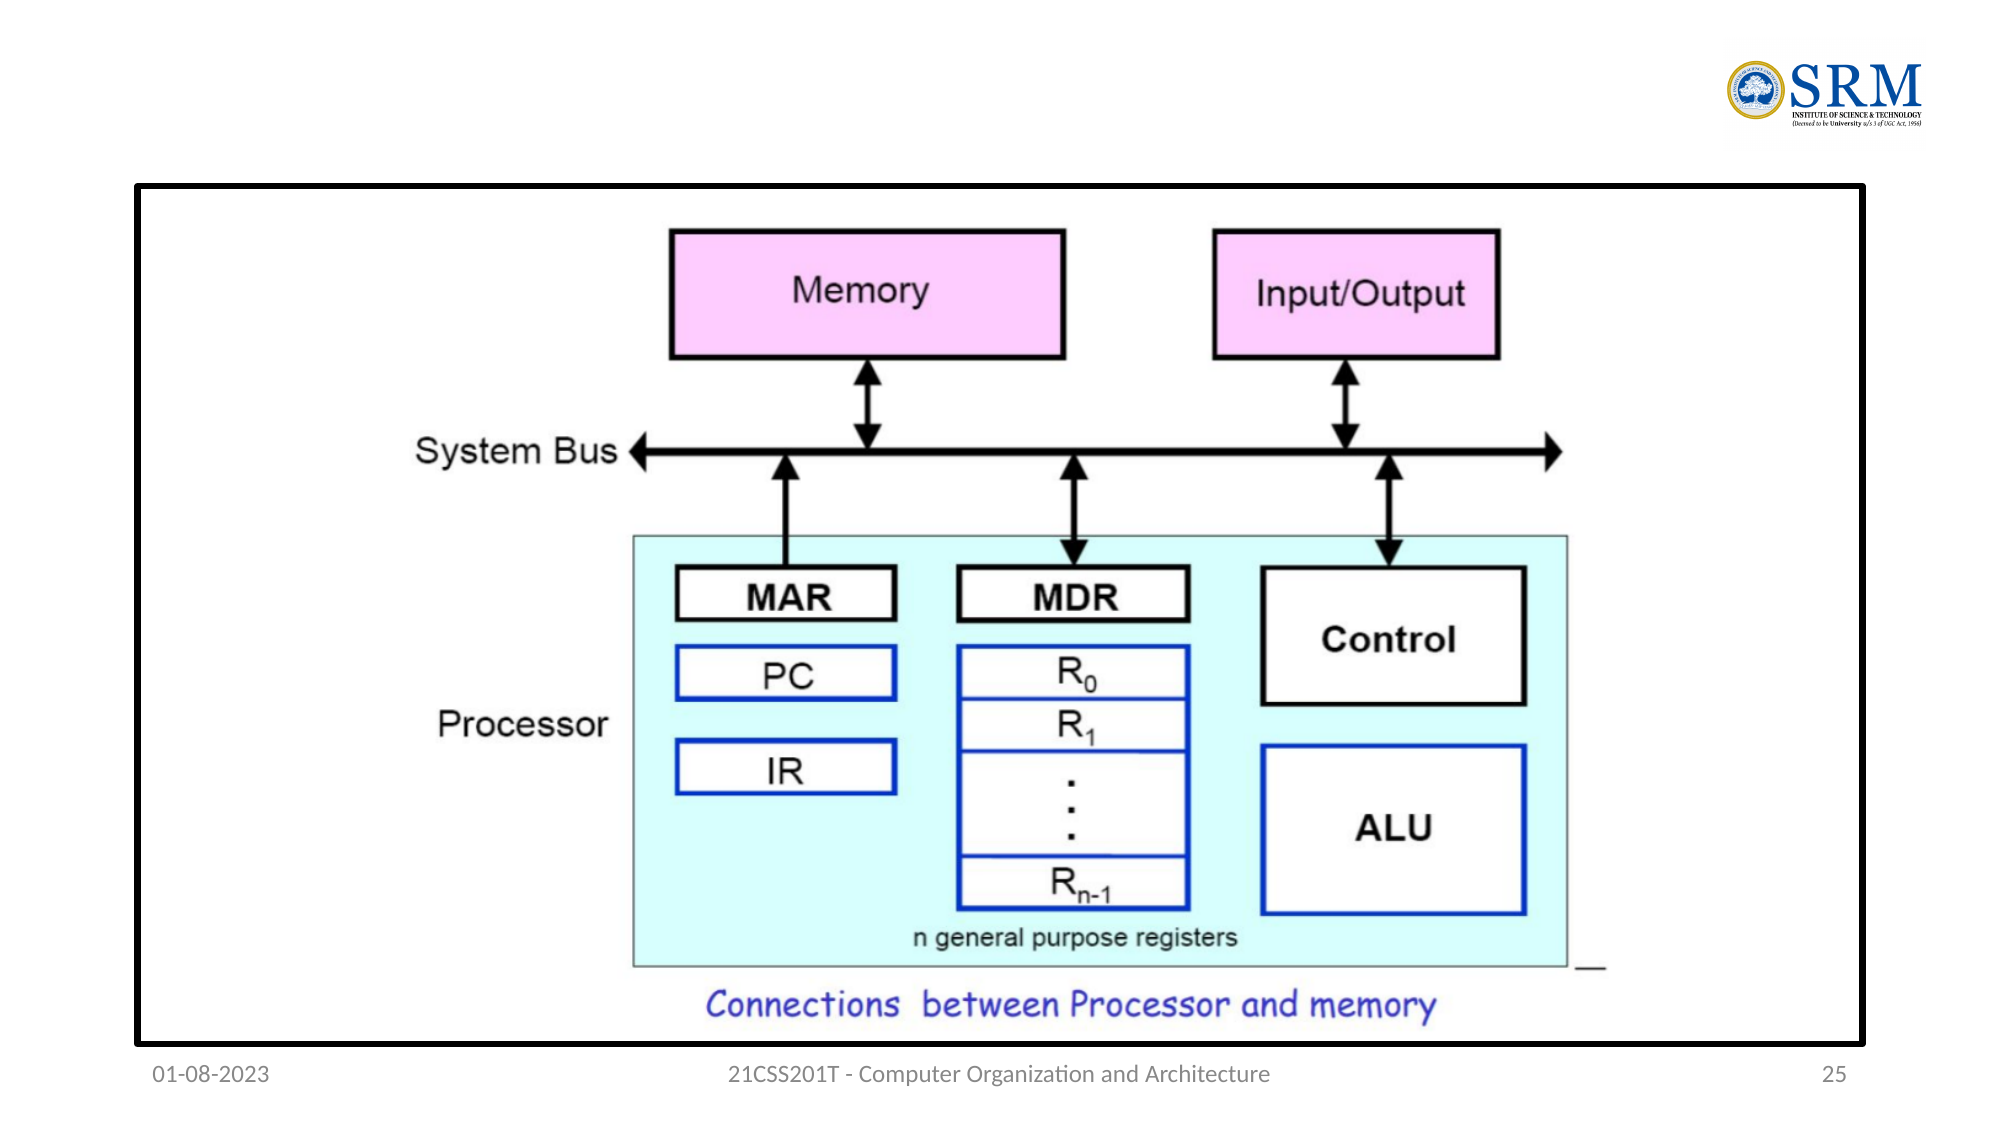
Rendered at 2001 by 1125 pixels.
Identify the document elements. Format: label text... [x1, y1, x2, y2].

list [137, 186, 1863, 1042]
picture [385, 200, 1636, 1038]
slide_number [137, 1042, 588, 1103]
footer 21CSS201T - Computer Organization and Architecture [662, 1046, 1338, 1103]
slide_number ‹#› [1412, 1042, 1863, 1103]
picture [1723, 37, 1926, 151]
